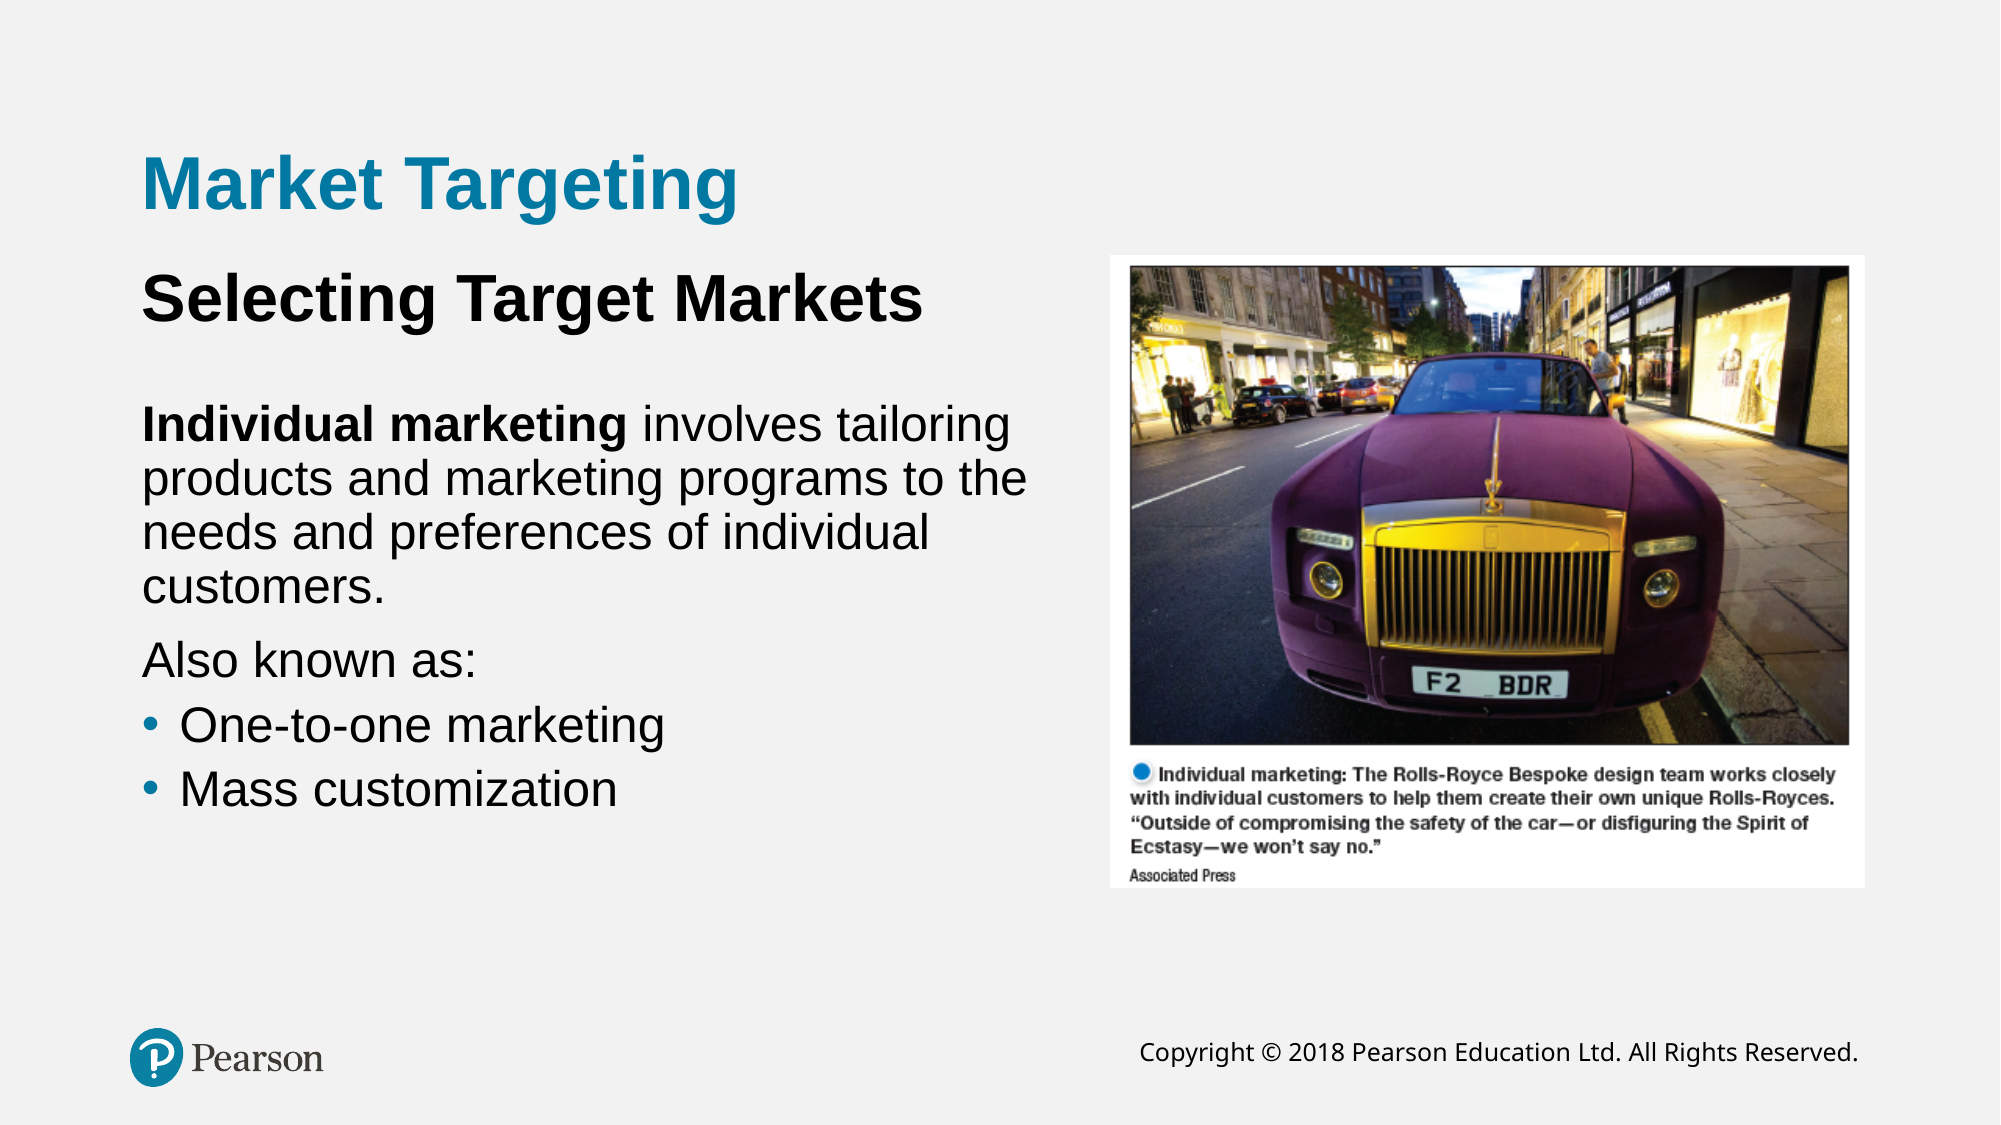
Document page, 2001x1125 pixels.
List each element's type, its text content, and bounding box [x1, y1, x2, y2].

list Individual marketing involves tailoring products and marketing programs to the needs and preferences of individual customers. Also known as: One-to-one marketing Mass customization [126, 390, 1111, 988]
picture [1110, 255, 1865, 888]
list Selecting Target Markets [126, 256, 1110, 376]
title Market Targeting [126, 145, 1859, 225]
